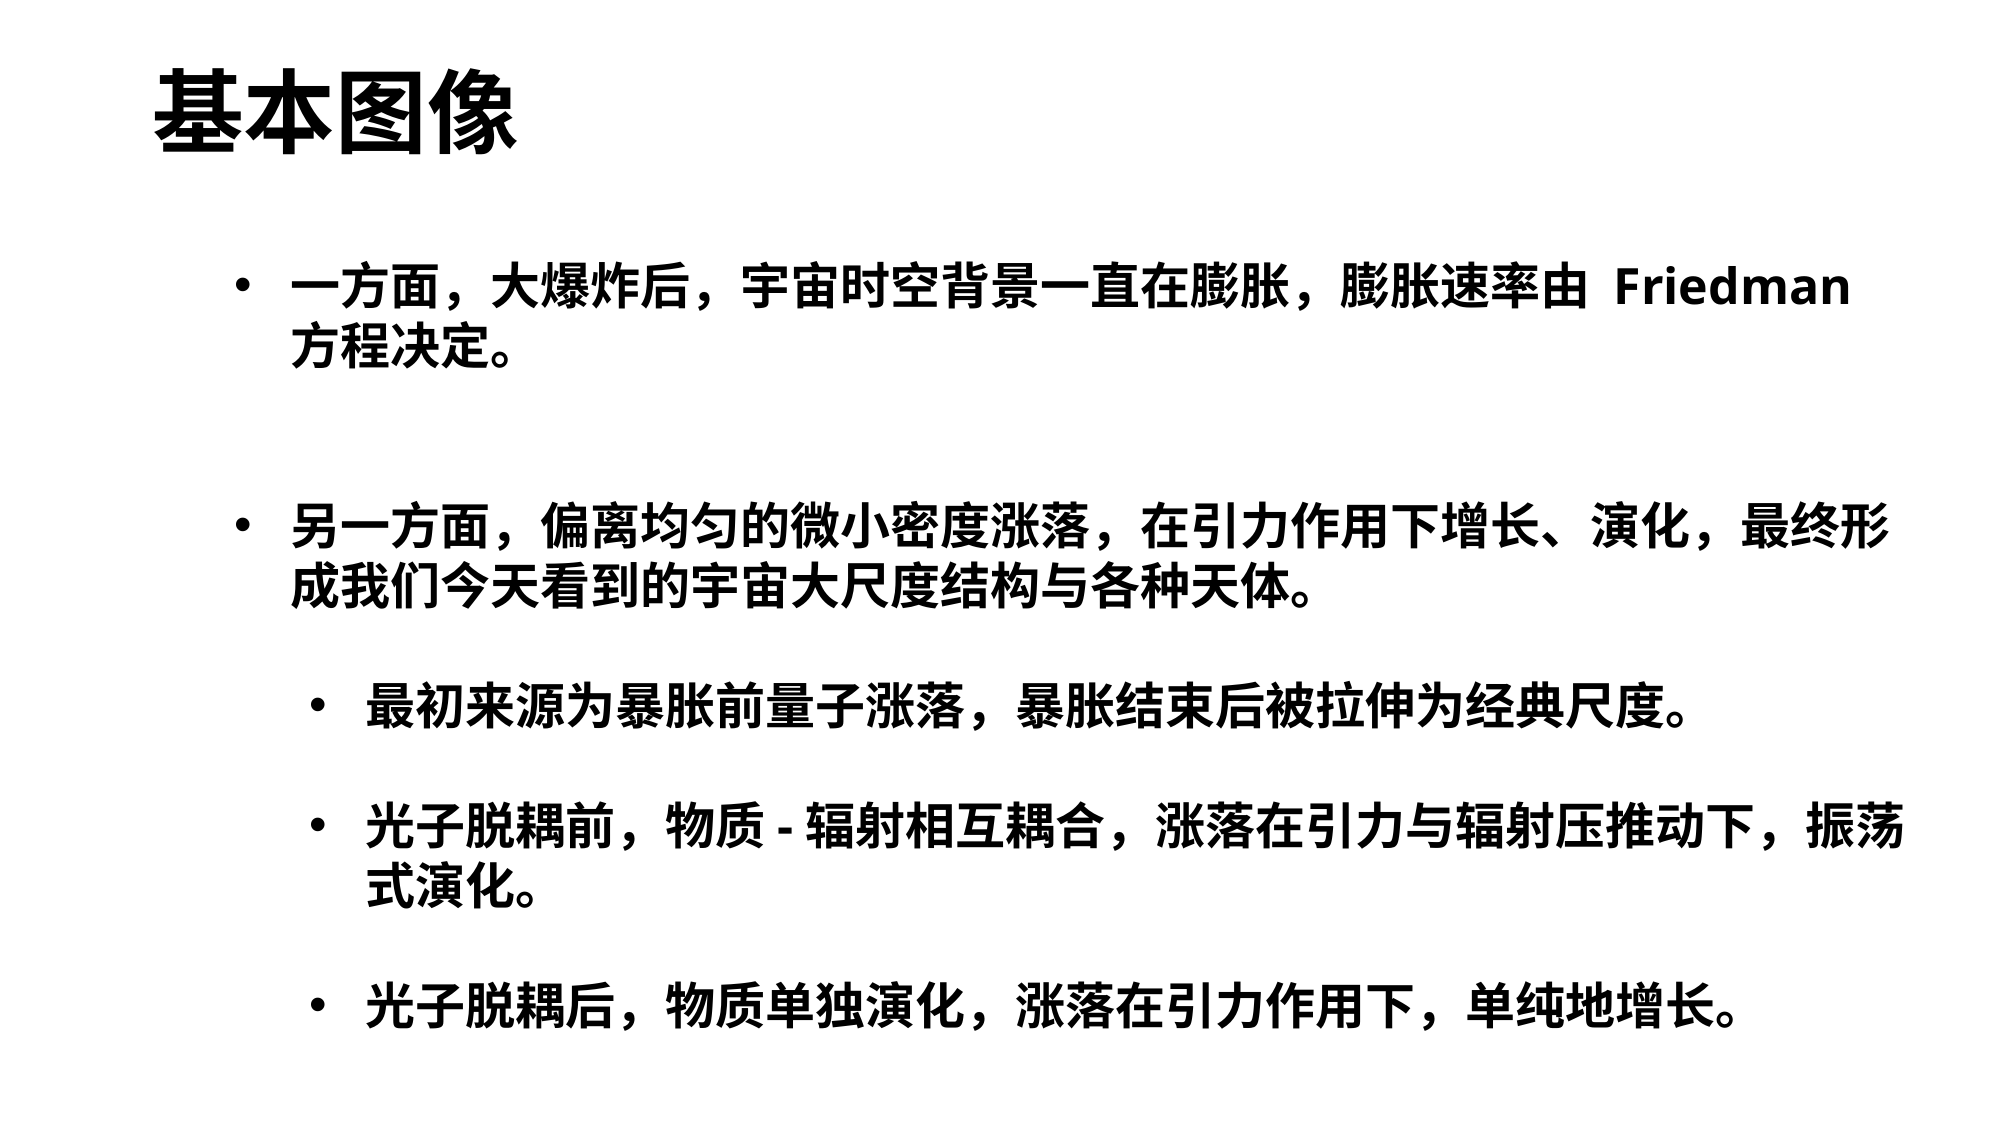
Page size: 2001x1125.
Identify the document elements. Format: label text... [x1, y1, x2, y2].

text_box 基本图像 [137, 59, 1863, 278]
text_box 一方面，大爆炸后，宇宙时空背景一直在膨胀，膨胀速率由 Friedman 方程决定。 另一方面，偏离均匀的微小密度涨落，在引力作用下增长、演化，最终形成我们今天看到的宇宙大尺度结构与各种天体。 最初来源为暴胀前量子涨落，暴胀结束后被拉伸为经典尺度。 光子脱耦前，物质-辐射相互耦合，涨落在引力与辐射压推动下，振荡式演化。 光子脱耦后，物质单独演化，涨落在引力作用下，单纯地增长。 [219, 247, 1939, 1125]
